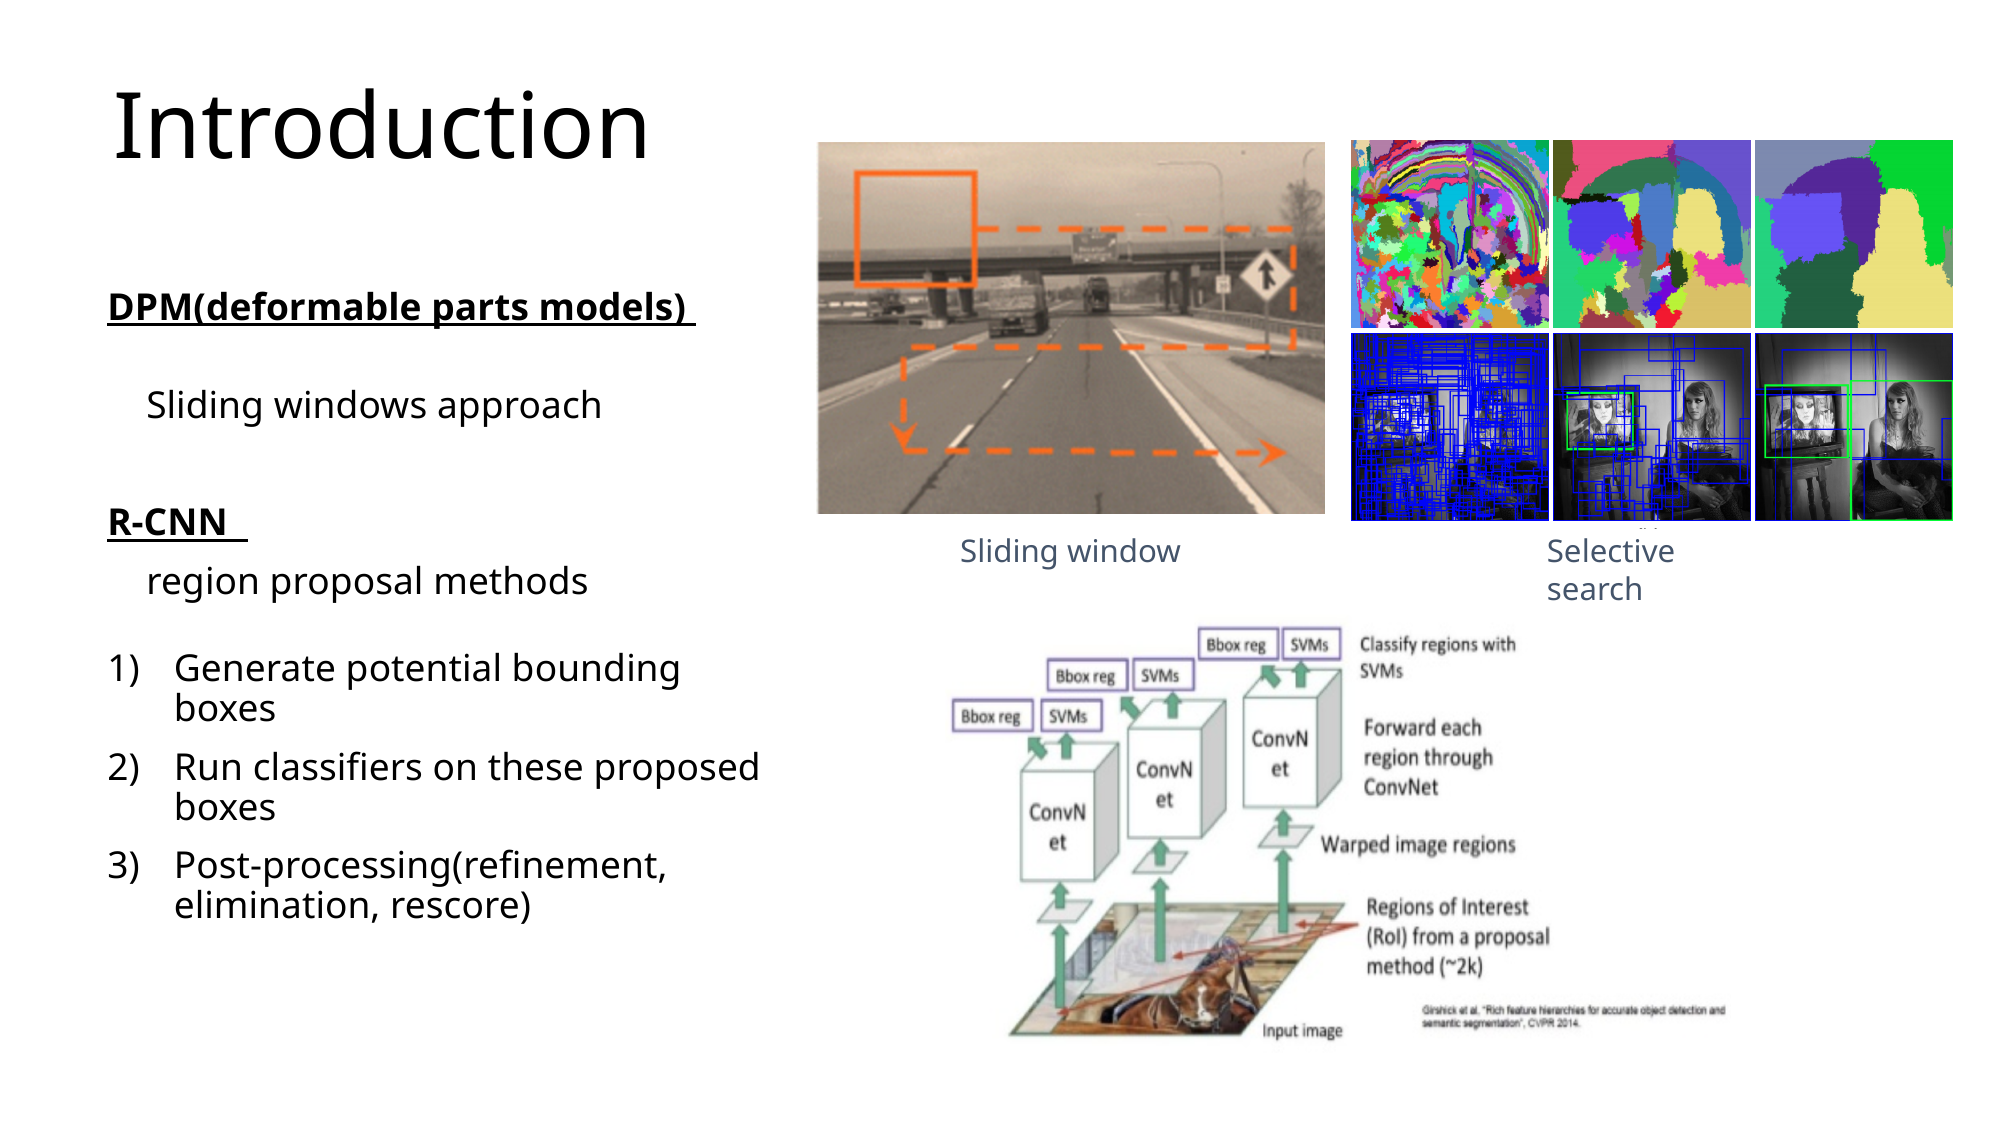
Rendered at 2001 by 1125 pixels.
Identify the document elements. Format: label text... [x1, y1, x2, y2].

picture [1337, 128, 1973, 529]
text_box Selective search [1532, 529, 1795, 614]
text_box Sliding window [945, 524, 1209, 577]
picture [815, 142, 1325, 514]
title Introduction [99, 20, 1824, 238]
text_box [958, 299, 1532, 611]
picture [945, 611, 1731, 1053]
list DPM(deformable parts models) Sliding windows approach R-CNN region proposal methods Generate potential bounding boxes Run classifiers on these proposed boxes Post-processing(refinement, elimination, rescore) [92, 217, 798, 983]
